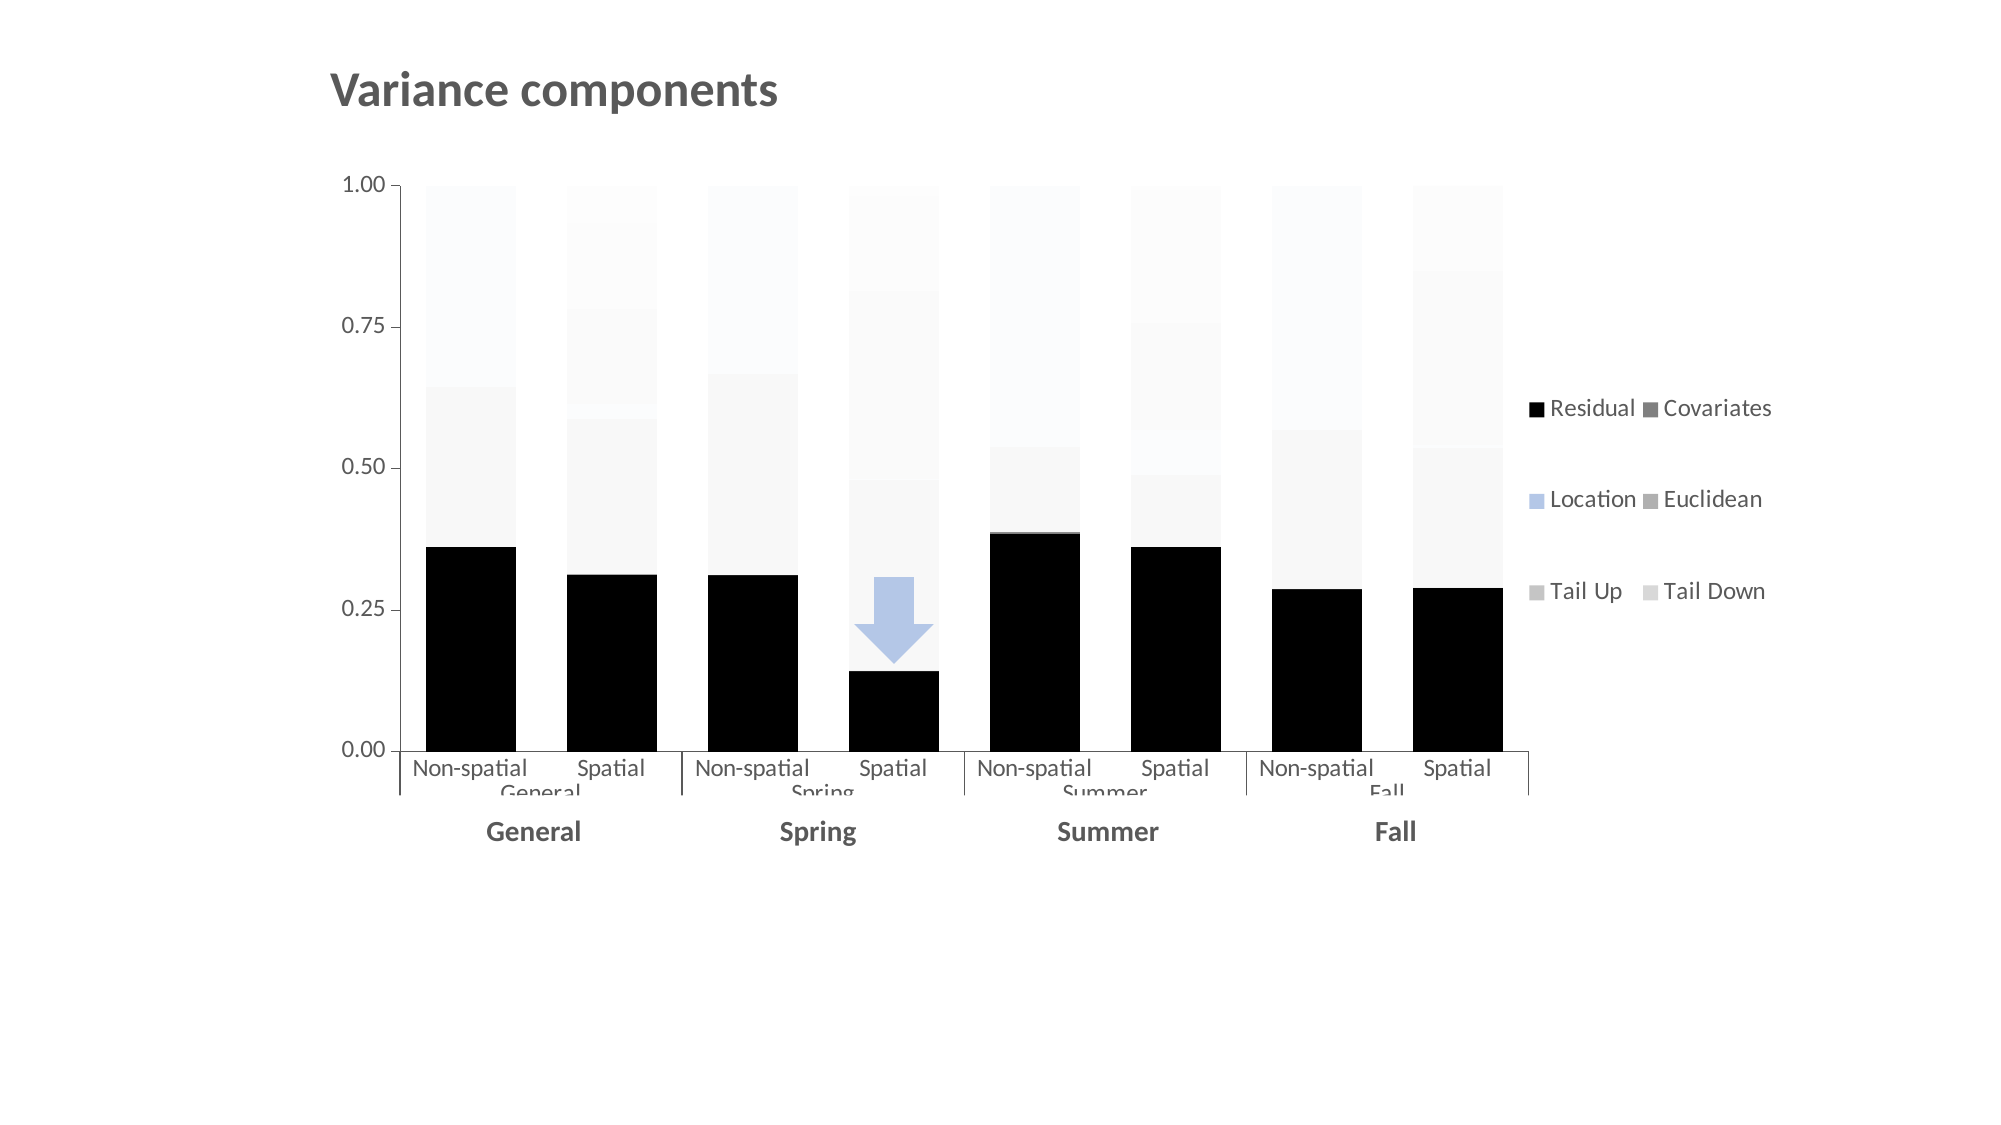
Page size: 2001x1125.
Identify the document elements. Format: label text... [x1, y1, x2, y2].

text_box Variance components [315, 49, 794, 86]
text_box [293, 86, 1924, 952]
